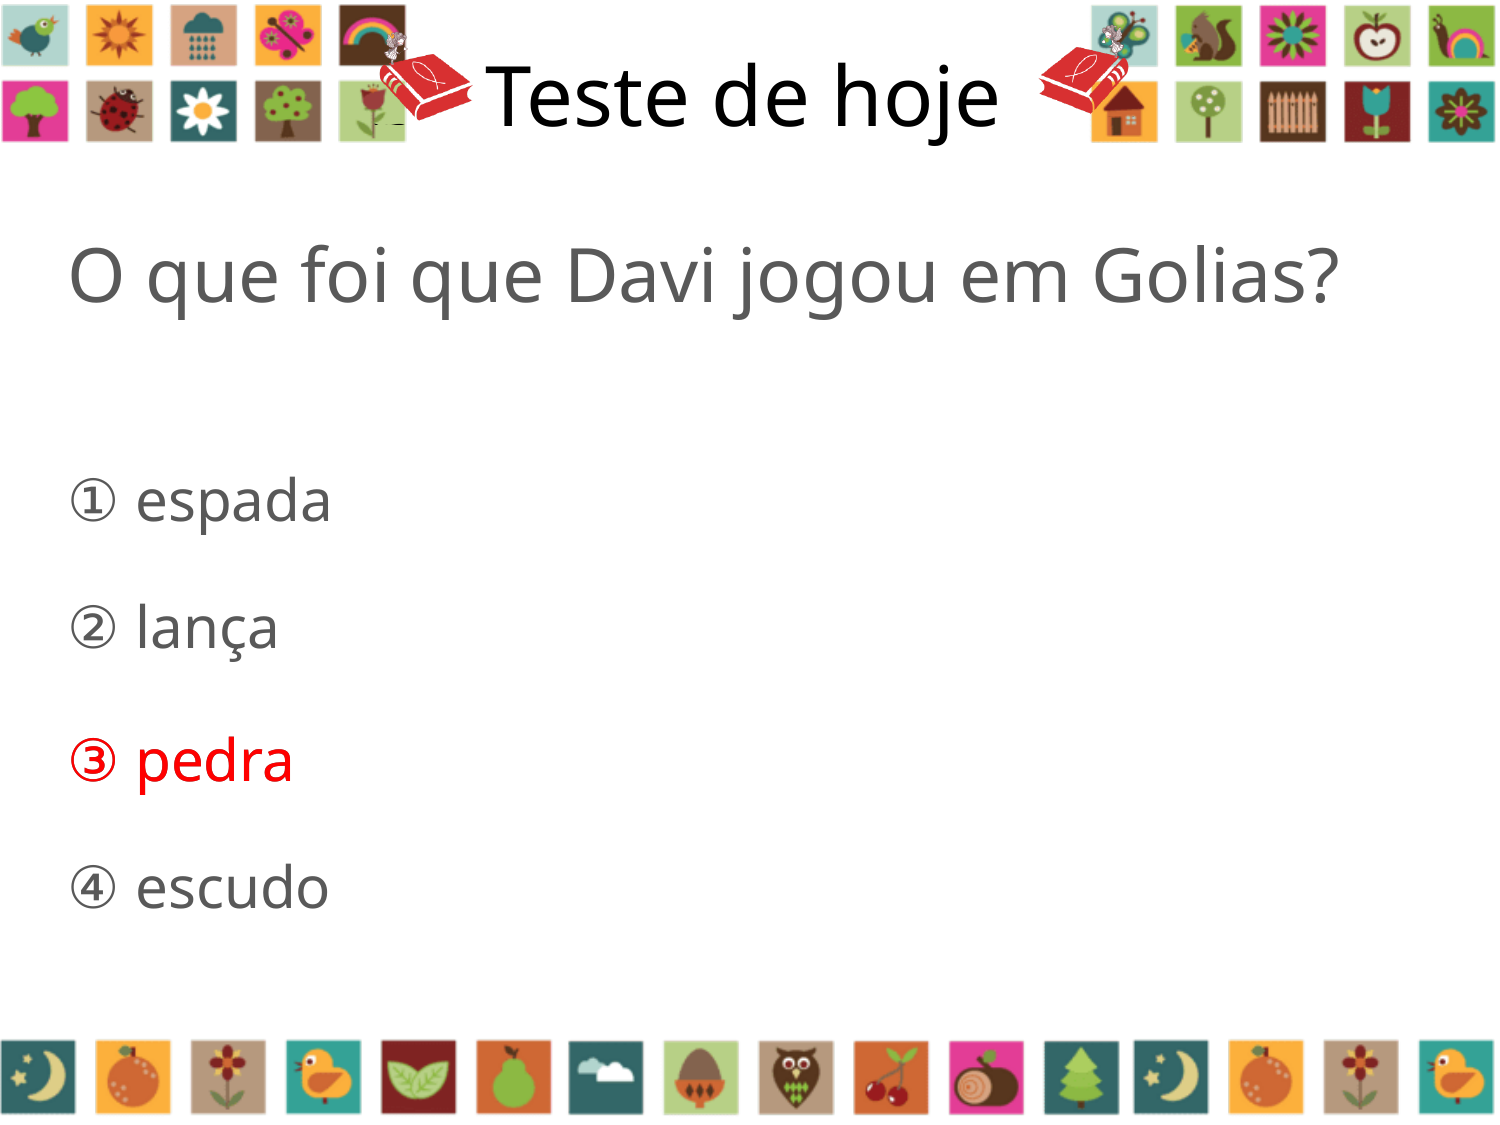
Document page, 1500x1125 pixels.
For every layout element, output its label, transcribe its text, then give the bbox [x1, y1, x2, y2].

text_box ③ pedra [53, 716, 1483, 801]
picture [0, 3, 505, 150]
text_box ② lança [53, 582, 1436, 668]
text_box Teste de hoje [424, 35, 1077, 151]
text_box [0, 1028, 1500, 1118]
text_box ① espada [53, 456, 1436, 541]
text_box O que foi que Davi jogou em Golias? [53, 219, 1436, 325]
picture [1007, 3, 1500, 150]
text_box ④ escudo [53, 842, 1483, 928]
